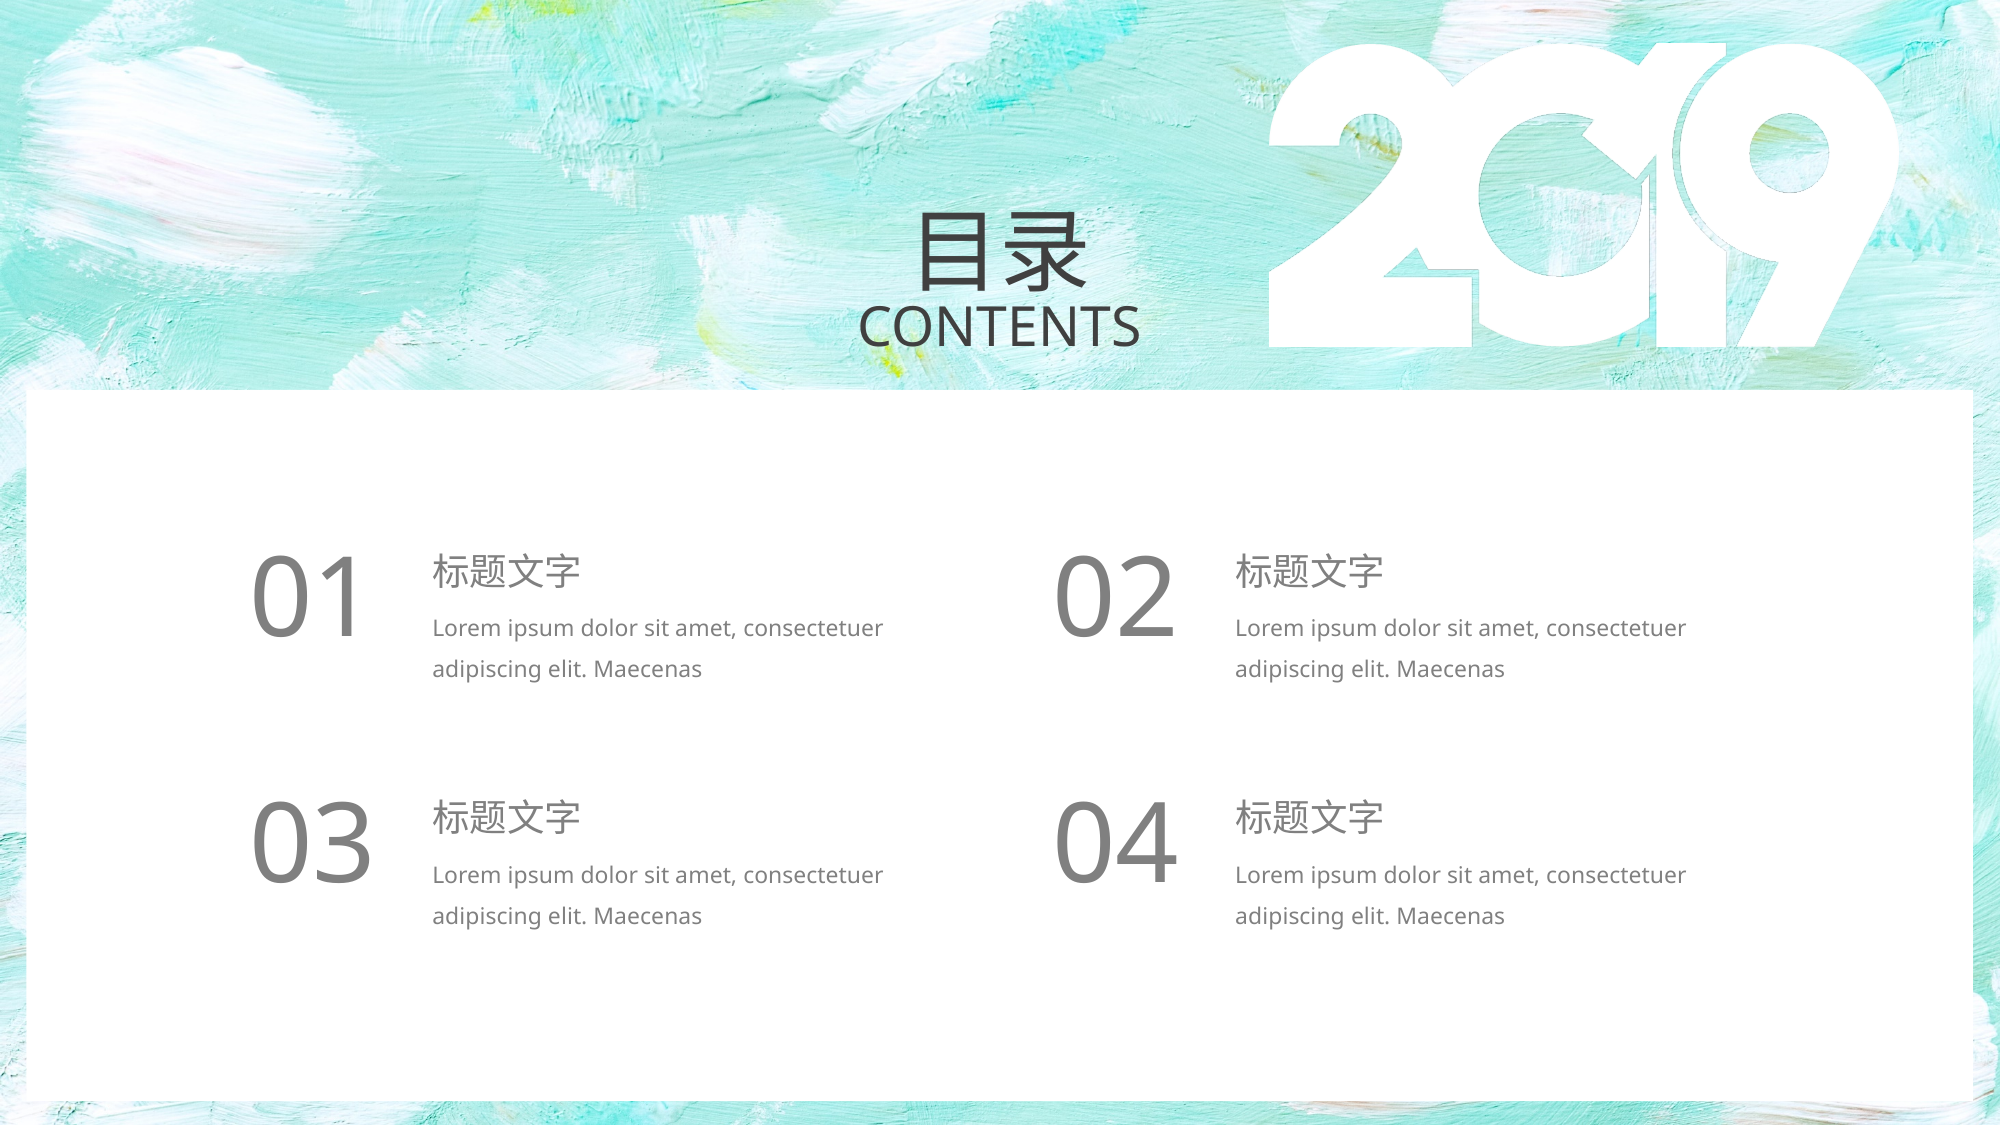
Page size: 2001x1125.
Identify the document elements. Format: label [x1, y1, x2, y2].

text_box [174, 771, 977, 940]
text_box [977, 525, 1781, 694]
picture [0, 0, 2000, 1125]
text_box [174, 525, 977, 694]
text_box [977, 771, 1781, 940]
